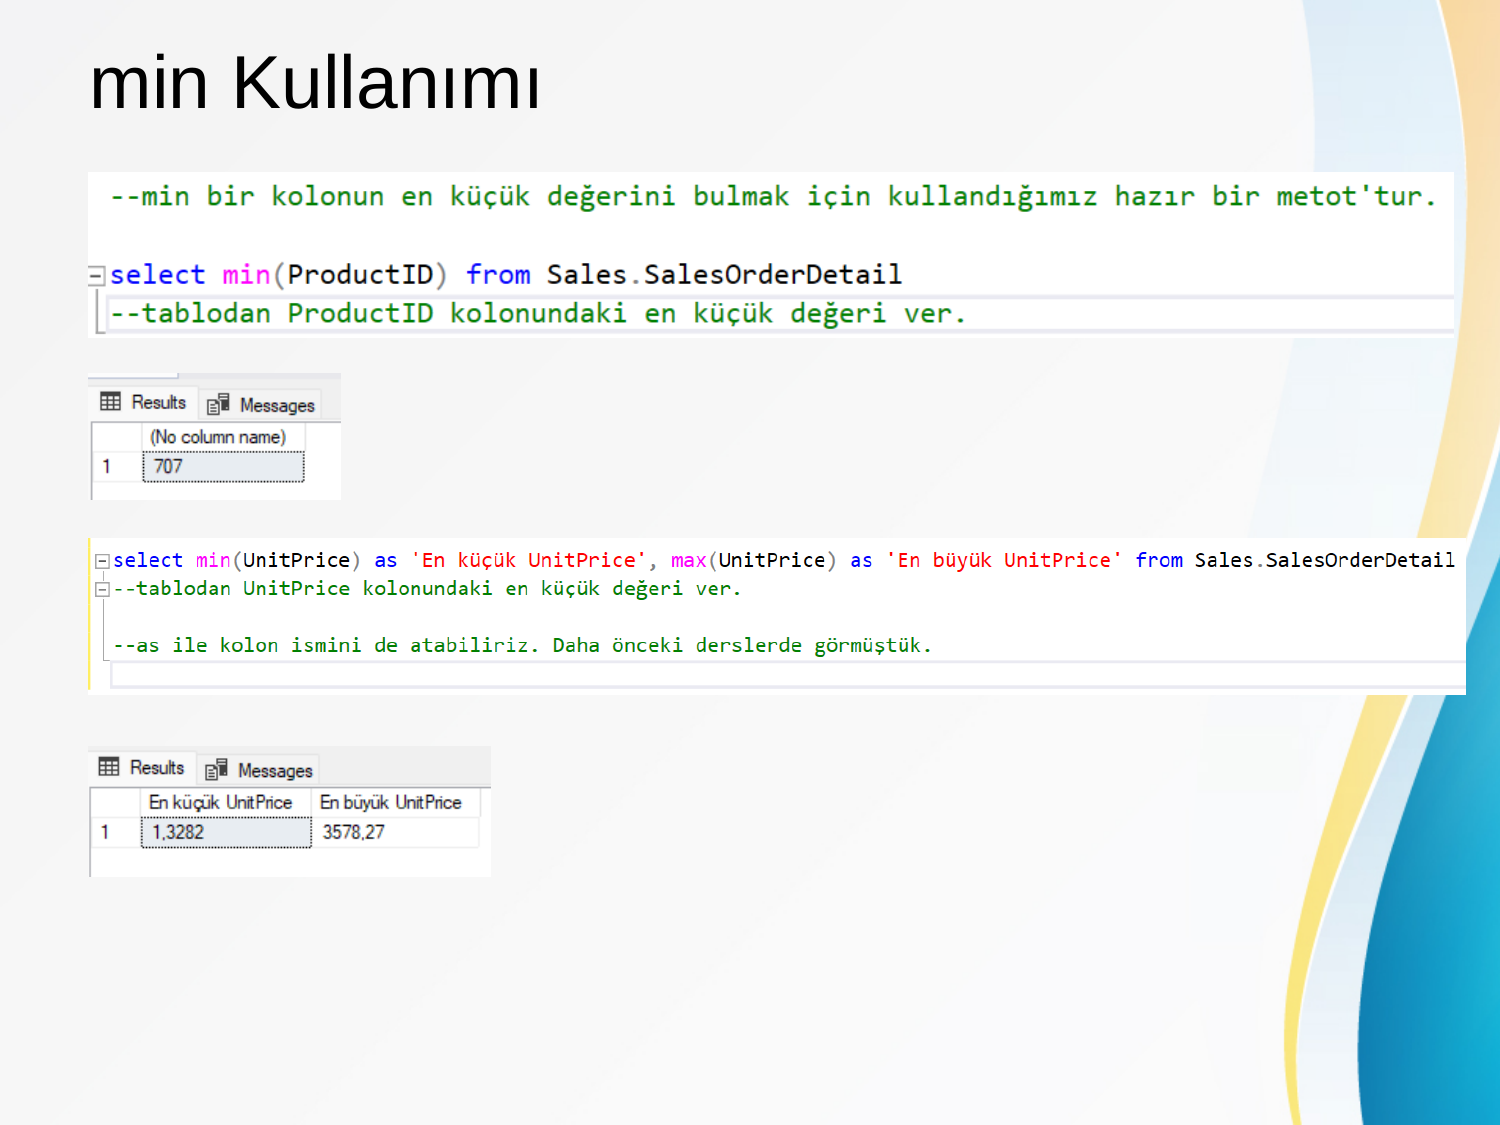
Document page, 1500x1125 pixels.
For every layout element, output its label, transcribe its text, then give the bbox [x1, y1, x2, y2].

picture [0, 0, 1500, 1125]
title min Kullanımı [74, 30, 1426, 127]
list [88, 373, 341, 501]
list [88, 172, 1454, 338]
